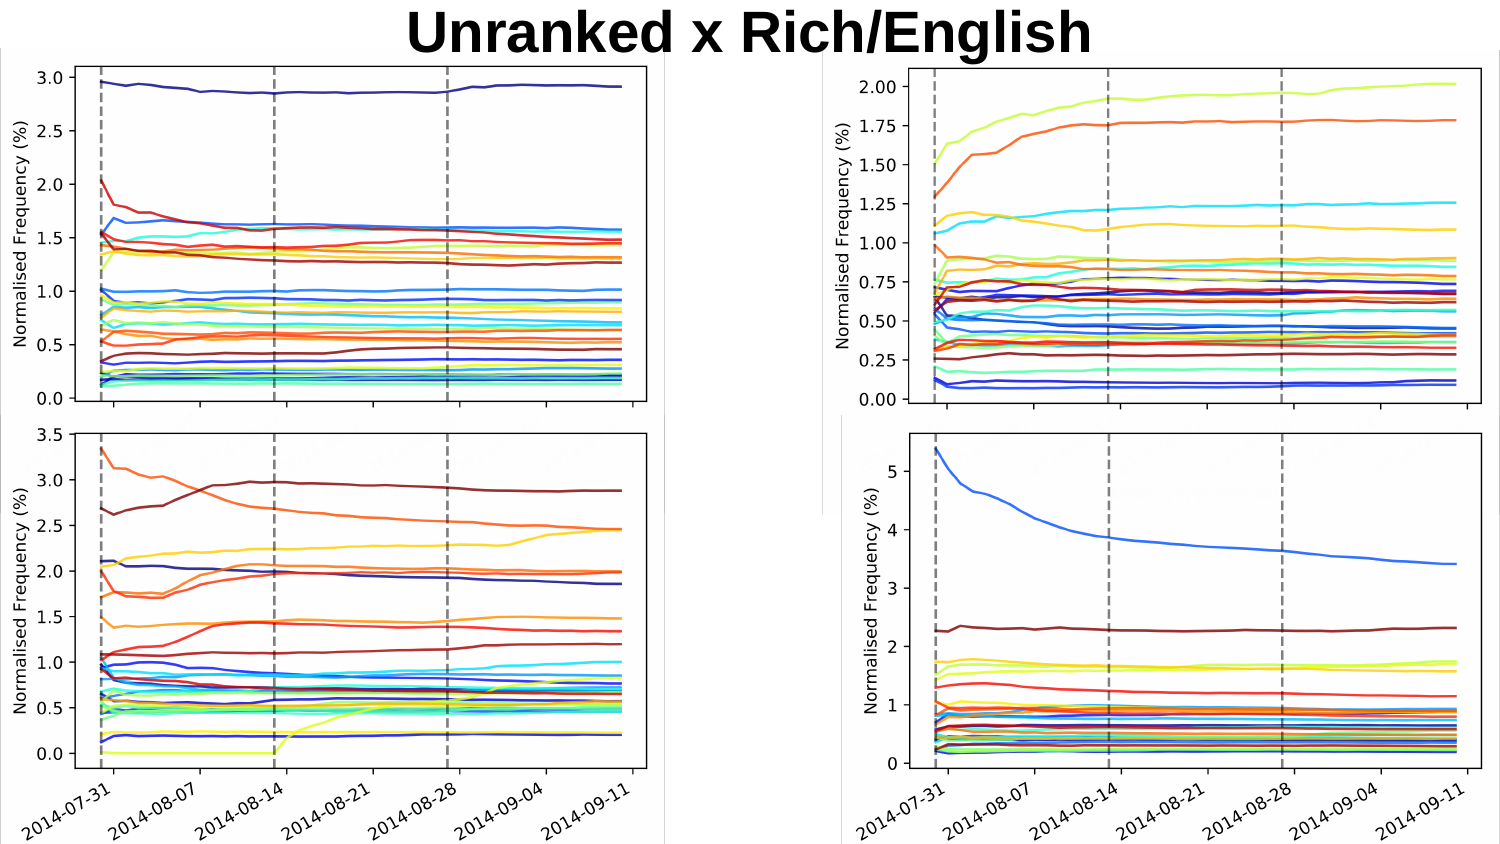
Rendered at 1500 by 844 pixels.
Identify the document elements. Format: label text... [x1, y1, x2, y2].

picture [0, 48, 666, 844]
picture [822, 50, 1500, 844]
title Unranked x Rich/English [51, 0, 1449, 73]
